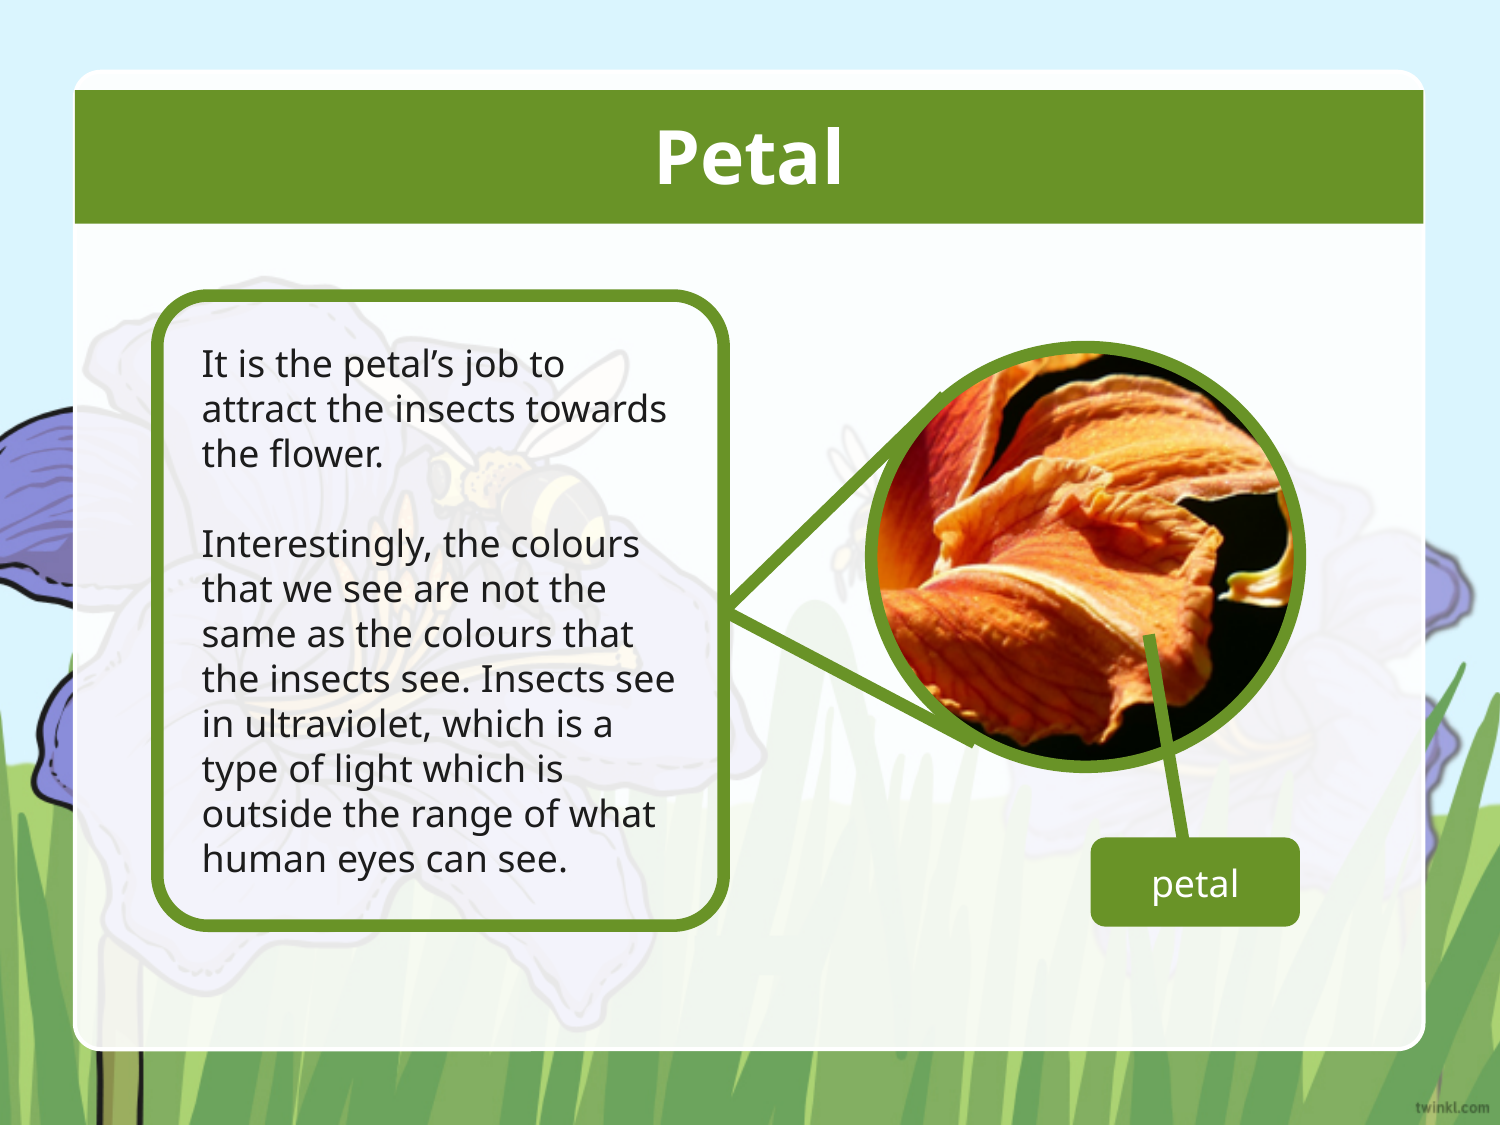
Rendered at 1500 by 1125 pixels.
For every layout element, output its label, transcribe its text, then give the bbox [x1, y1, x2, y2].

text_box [1090, 634, 1300, 927]
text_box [723, 347, 1301, 767]
title Petal [75, 78, 1424, 242]
picture [0, 0, 1500, 1125]
text_box It is the petal’s job to attract the insects towards the flower. Interestingly, the colours that we see are not the same as the colours that the insects see. Insects see in ultraviolet, which is a type of light which is outside the range of what human eyes can see. [157, 295, 724, 926]
